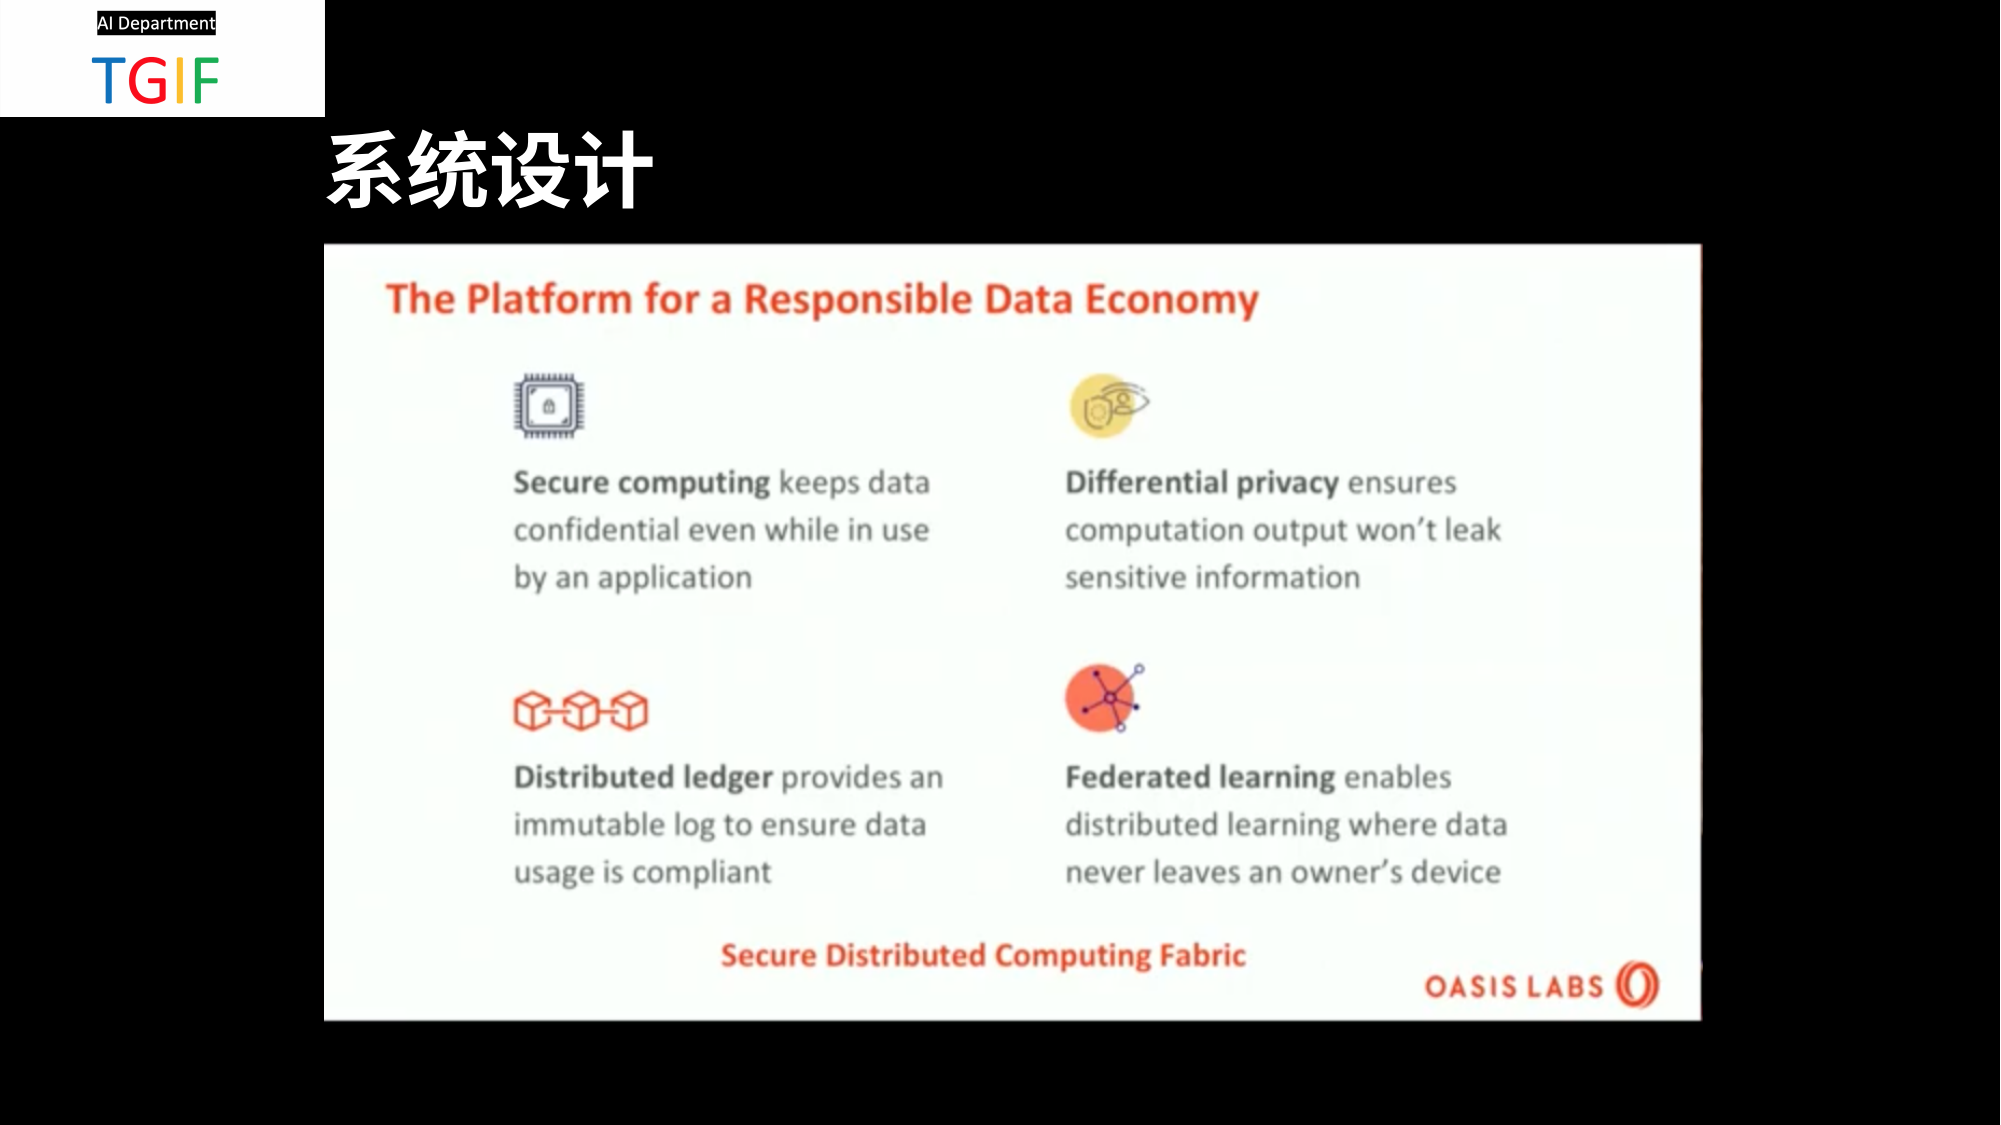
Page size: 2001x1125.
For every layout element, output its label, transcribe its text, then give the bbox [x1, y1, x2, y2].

text_box 系统设计 [308, 121, 967, 238]
picture [324, 242, 1703, 1025]
picture [0, 0, 325, 117]
